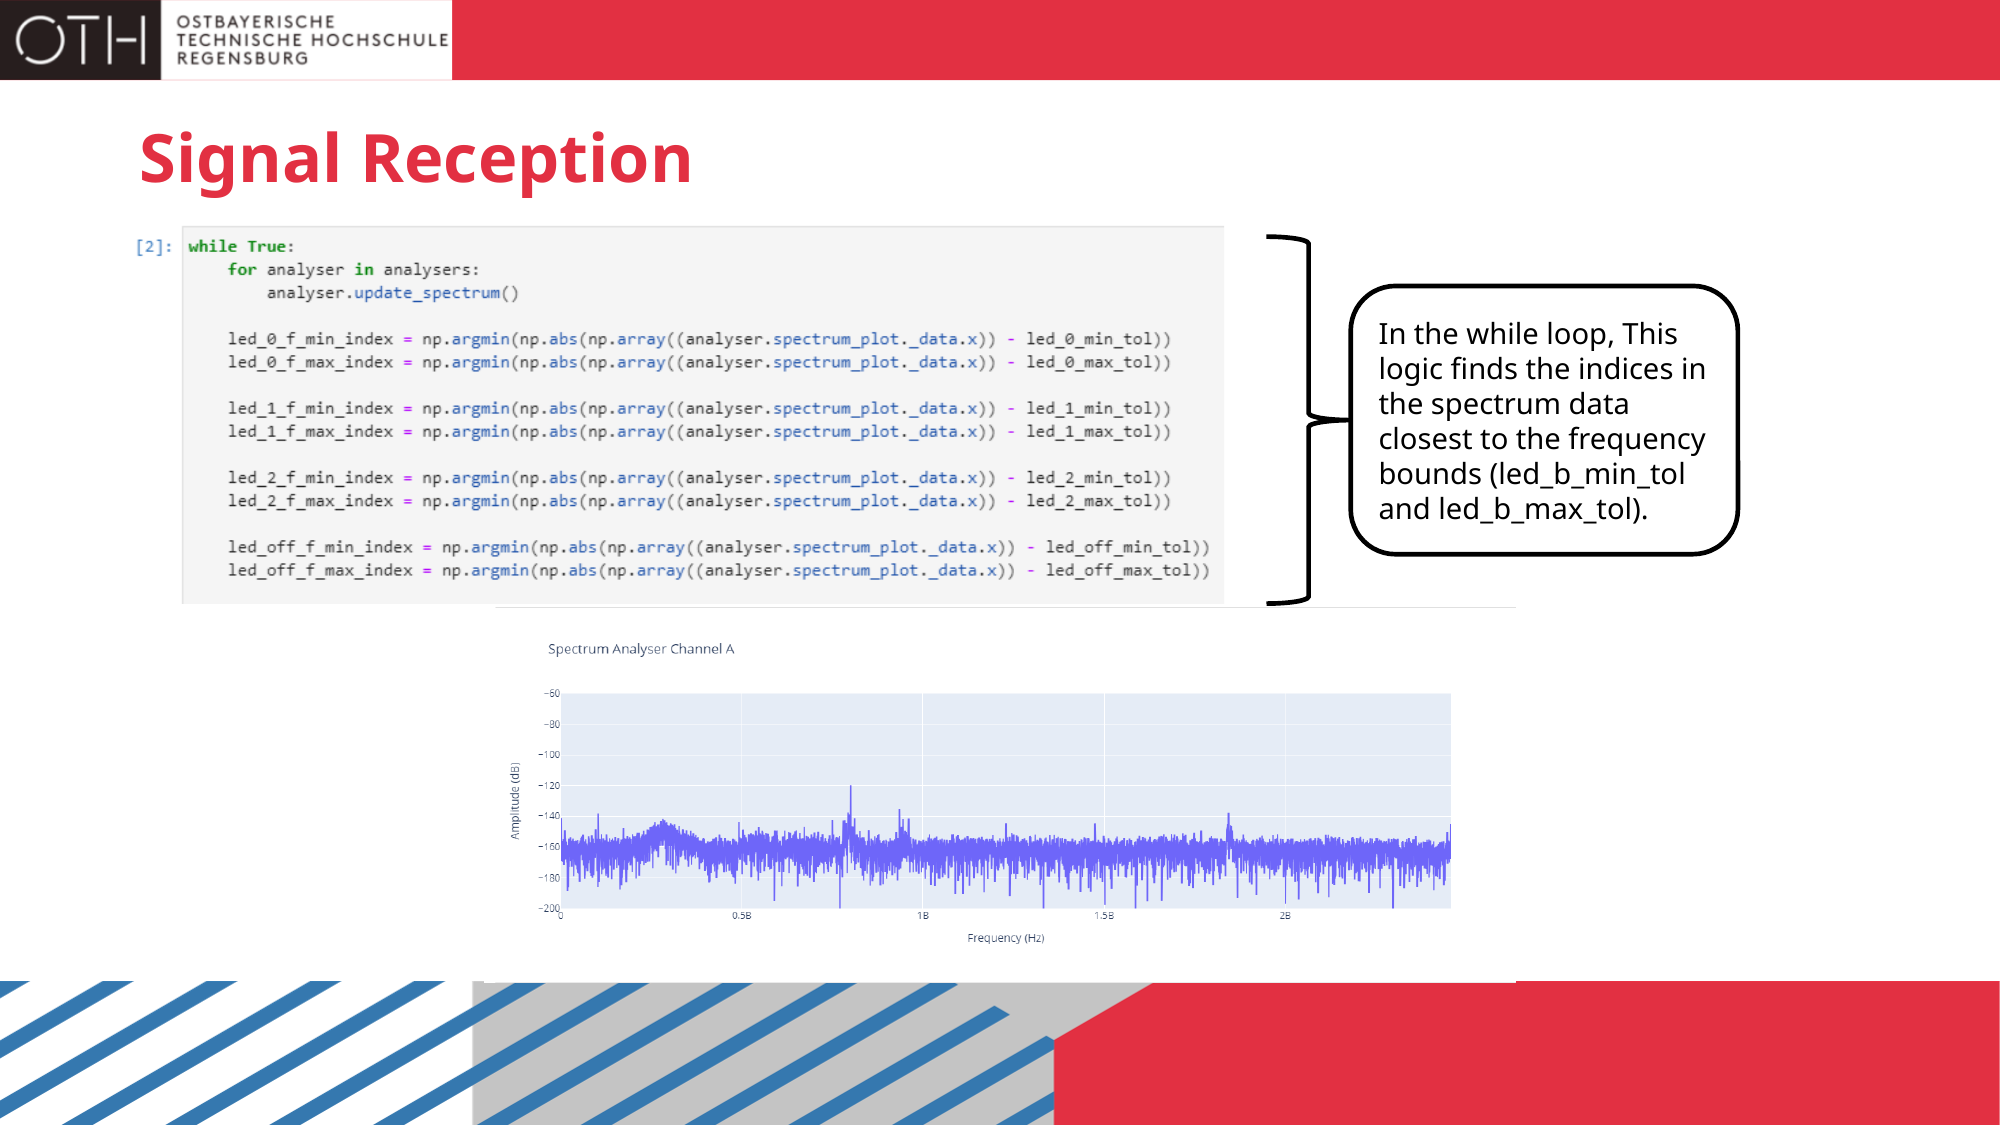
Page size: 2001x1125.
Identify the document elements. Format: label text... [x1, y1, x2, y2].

picture [124, 218, 1225, 604]
picture [0, 607, 2000, 1125]
text_box In the while loop, This logic finds the indices in the spectrum data closest to the frequency bounds (led_b_min_tol and led_b_max_tol). [1349, 284, 1739, 556]
text_box [0, 0, 2000, 81]
picture [0, 0, 453, 80]
text_box [1266, 235, 1349, 605]
title Signal Reception [125, 117, 1000, 215]
